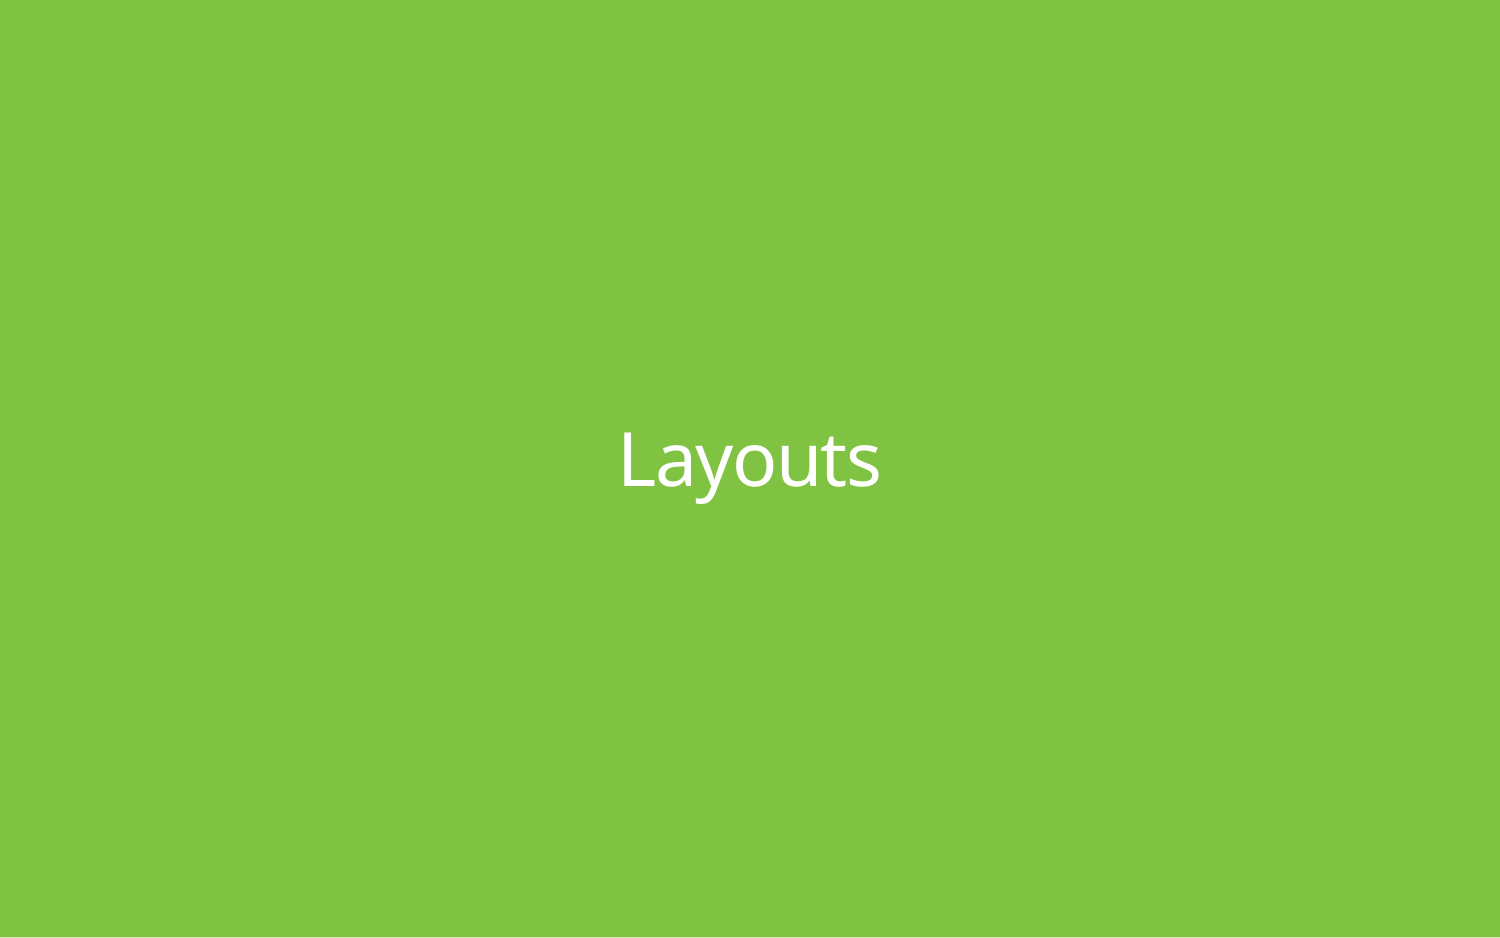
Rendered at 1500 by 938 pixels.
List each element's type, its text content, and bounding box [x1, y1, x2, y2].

title Layouts [39, 405, 1461, 502]
